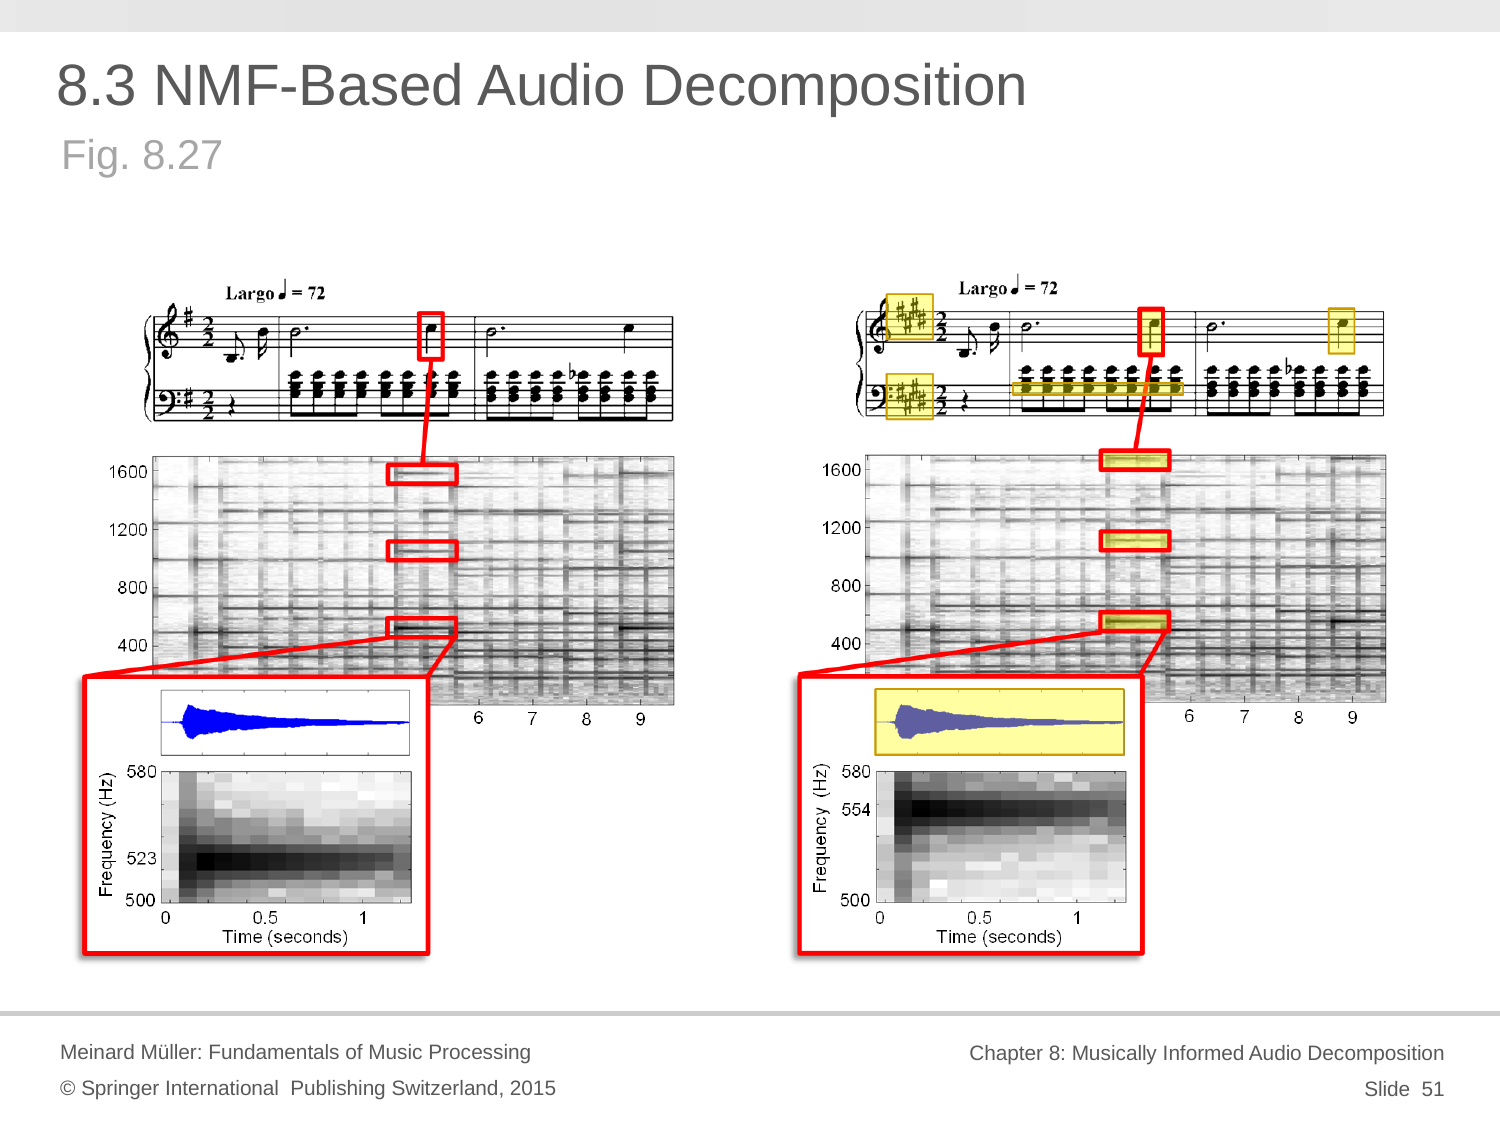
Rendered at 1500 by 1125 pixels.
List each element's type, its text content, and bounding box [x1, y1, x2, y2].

picture [778, 240, 1451, 973]
title 8.3 NMF-Based Audio Decomposition [40, 39, 1448, 133]
list Fig. 8.27 [46, 115, 276, 198]
picture [66, 245, 738, 973]
picture [0, 0, 1500, 32]
